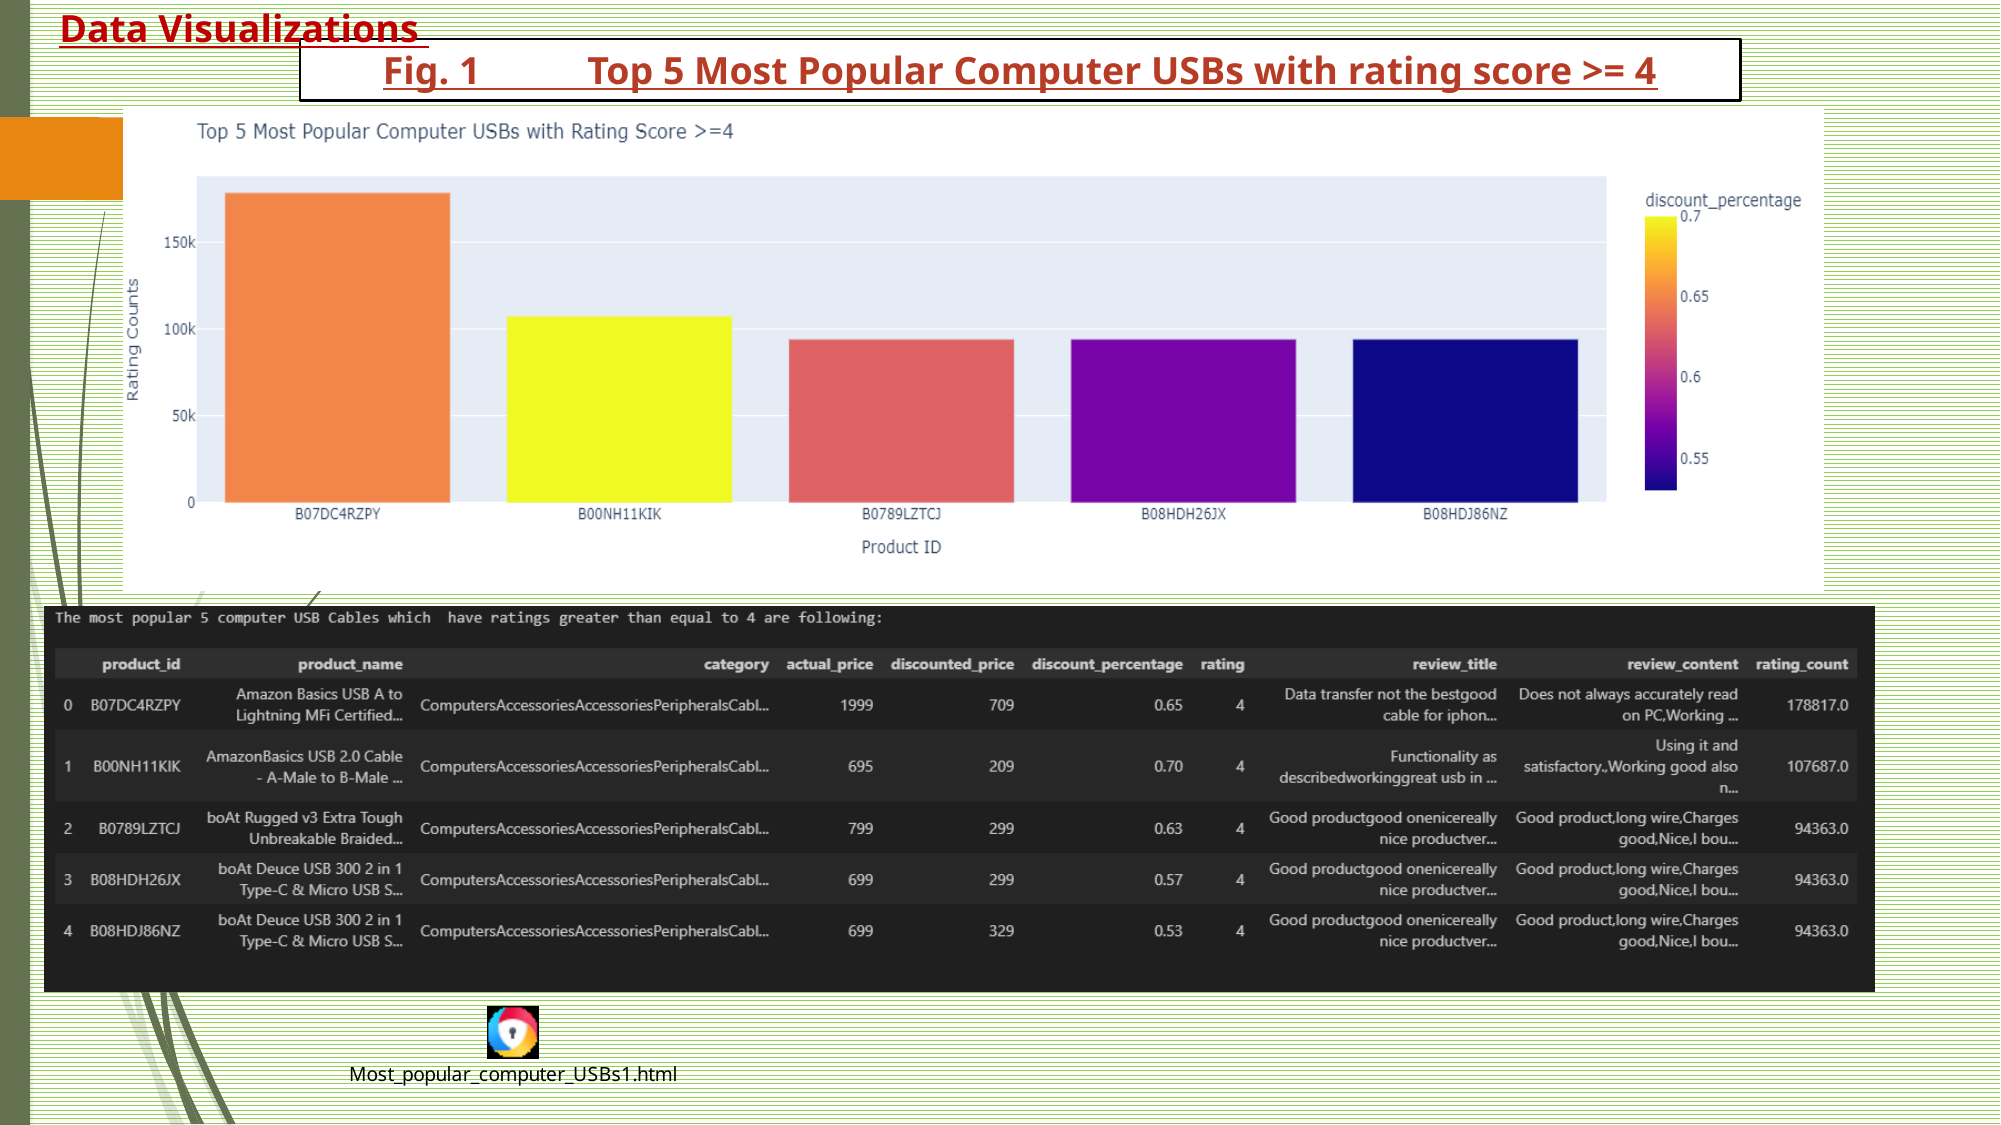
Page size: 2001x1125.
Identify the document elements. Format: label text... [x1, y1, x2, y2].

picture [44, 606, 1875, 992]
text_box Data Visualizations [44, 0, 592, 58]
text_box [317, 1006, 709, 1094]
picture [123, 106, 1824, 592]
text_box Fig. 1 Top 5 Most Popular Computer USBs with rating score >= 4 [299, 38, 1742, 102]
